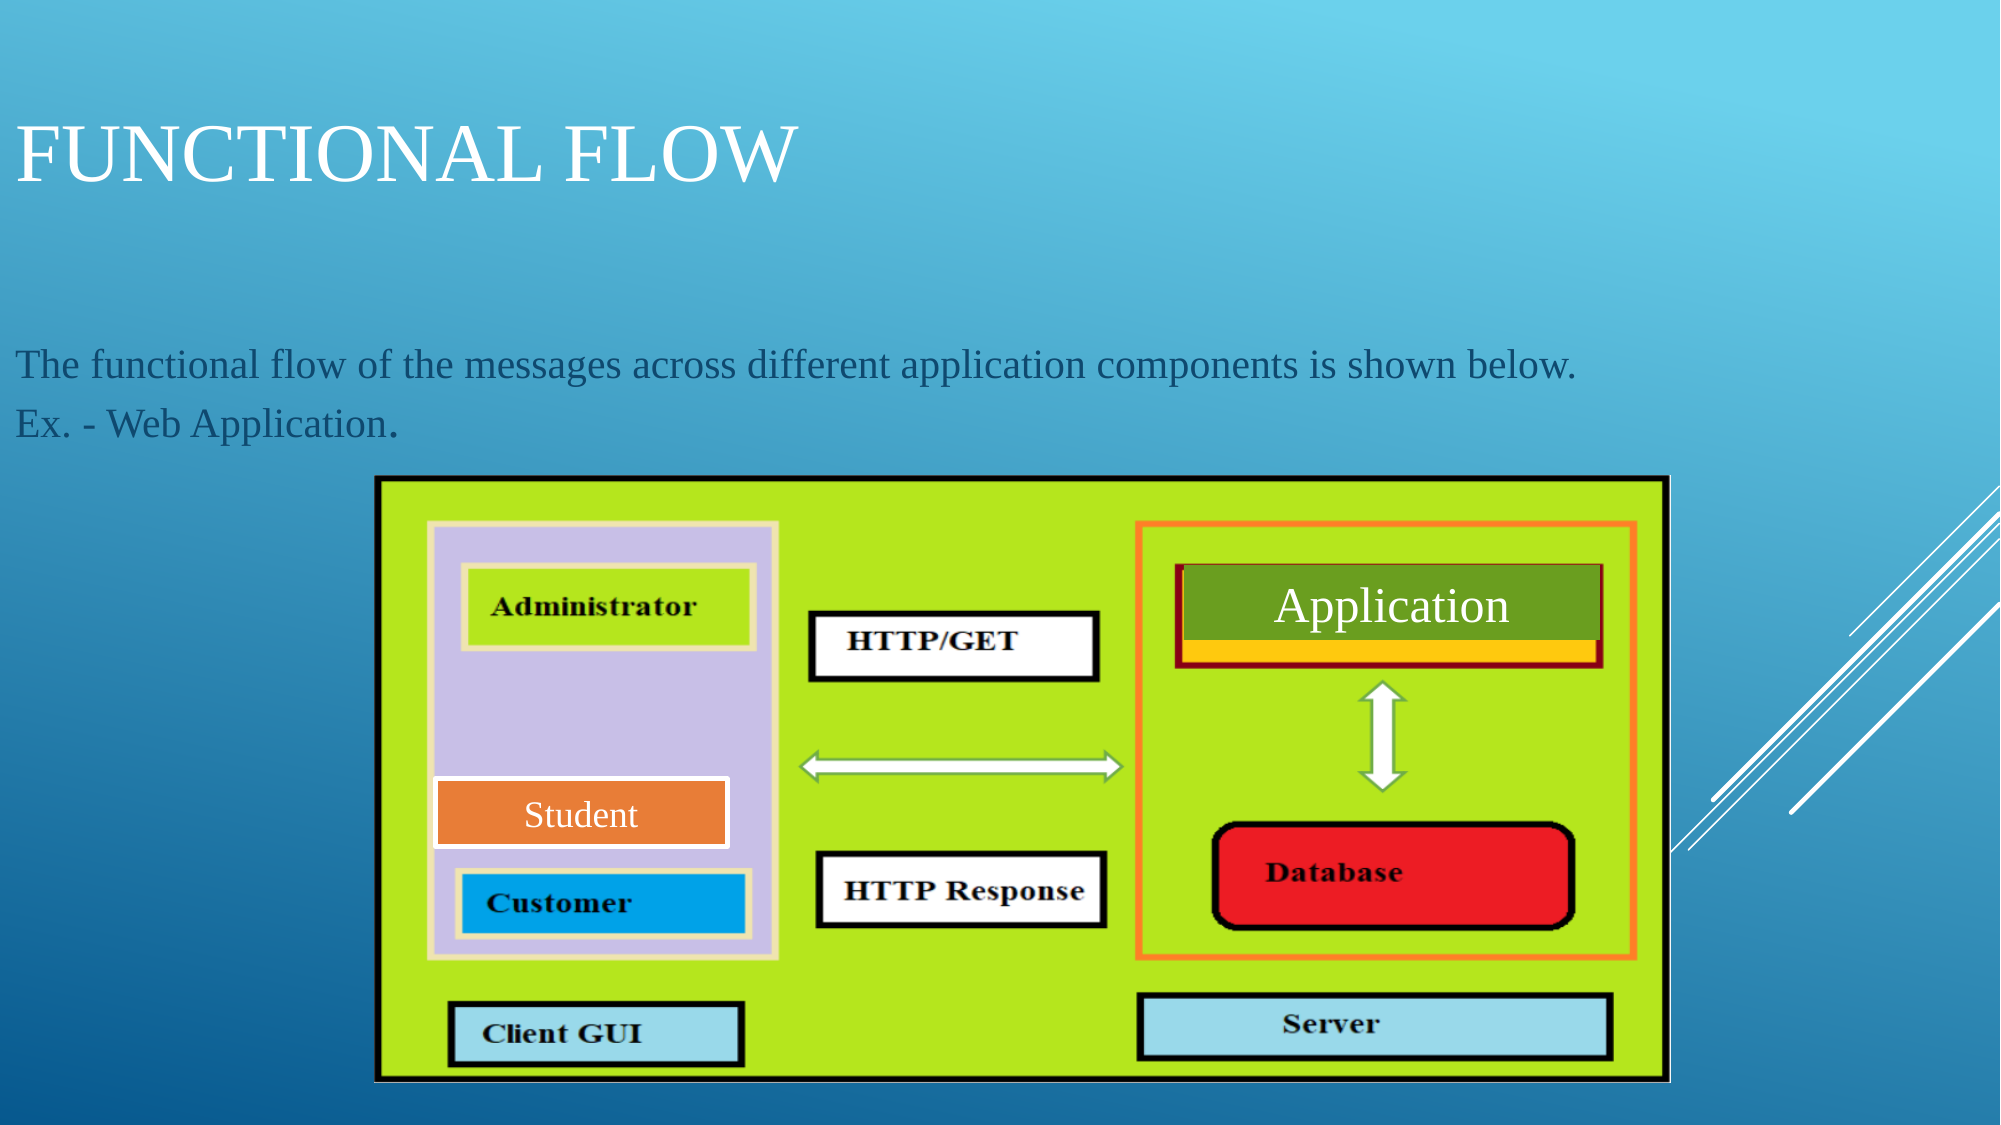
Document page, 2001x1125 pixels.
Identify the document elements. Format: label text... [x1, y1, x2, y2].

picture [374, 475, 1672, 1083]
title FUNCTIONAL FLOW [0, 98, 1023, 198]
list The functional flow of the messages across different application components is shown below. Ex. - Web Application. [0, 233, 1600, 692]
